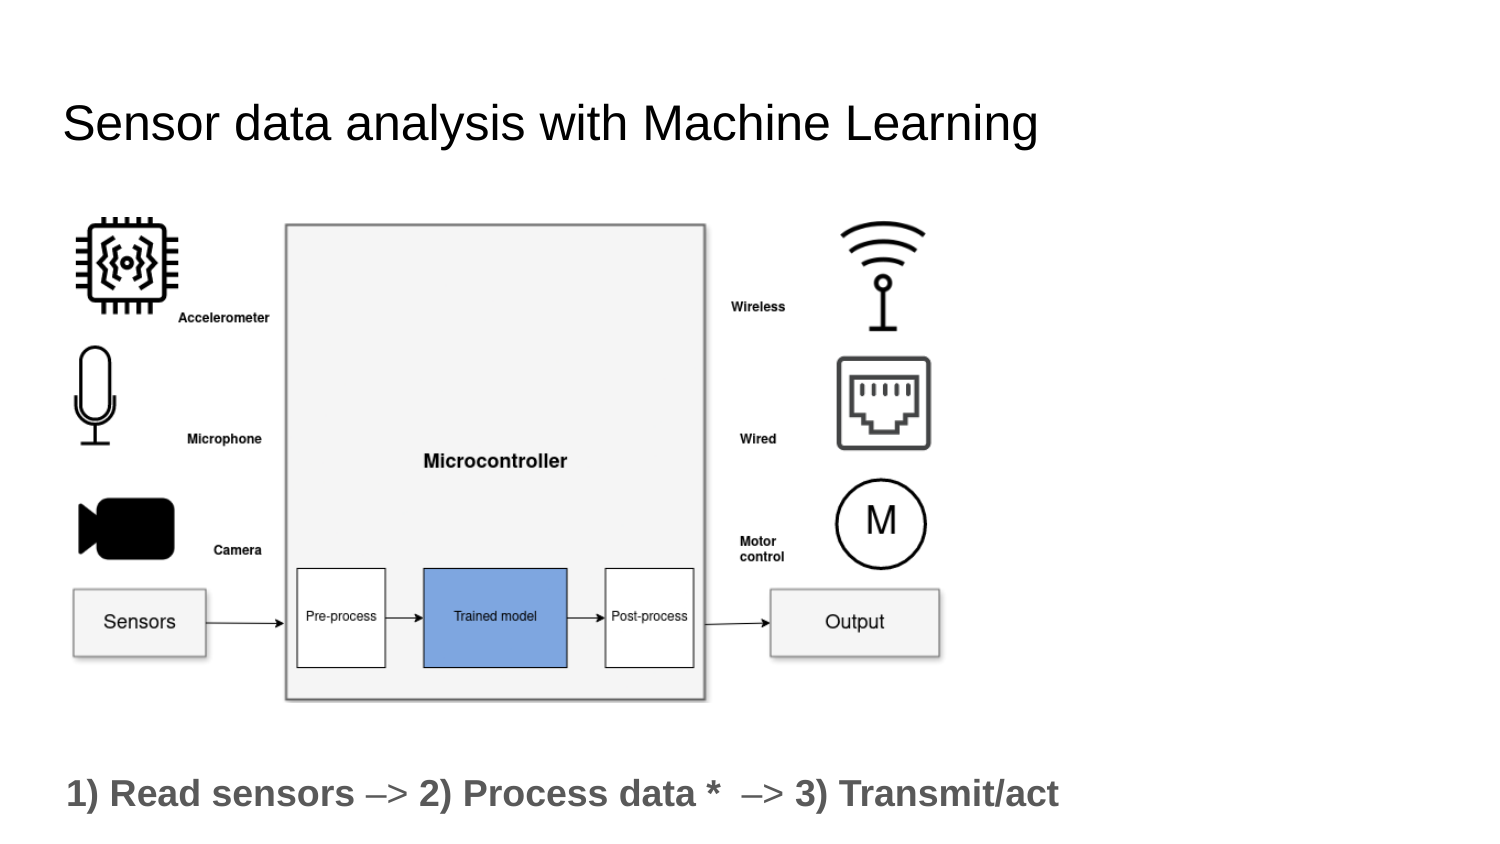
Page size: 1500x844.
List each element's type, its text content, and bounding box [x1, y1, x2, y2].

picture [66, 216, 948, 703]
title Sensor data analysis with Machine Learning [51, 91, 1322, 244]
text_box 1) Read sensors –> 2) Process data * –> 3) Transmit/act [51, 747, 1411, 829]
